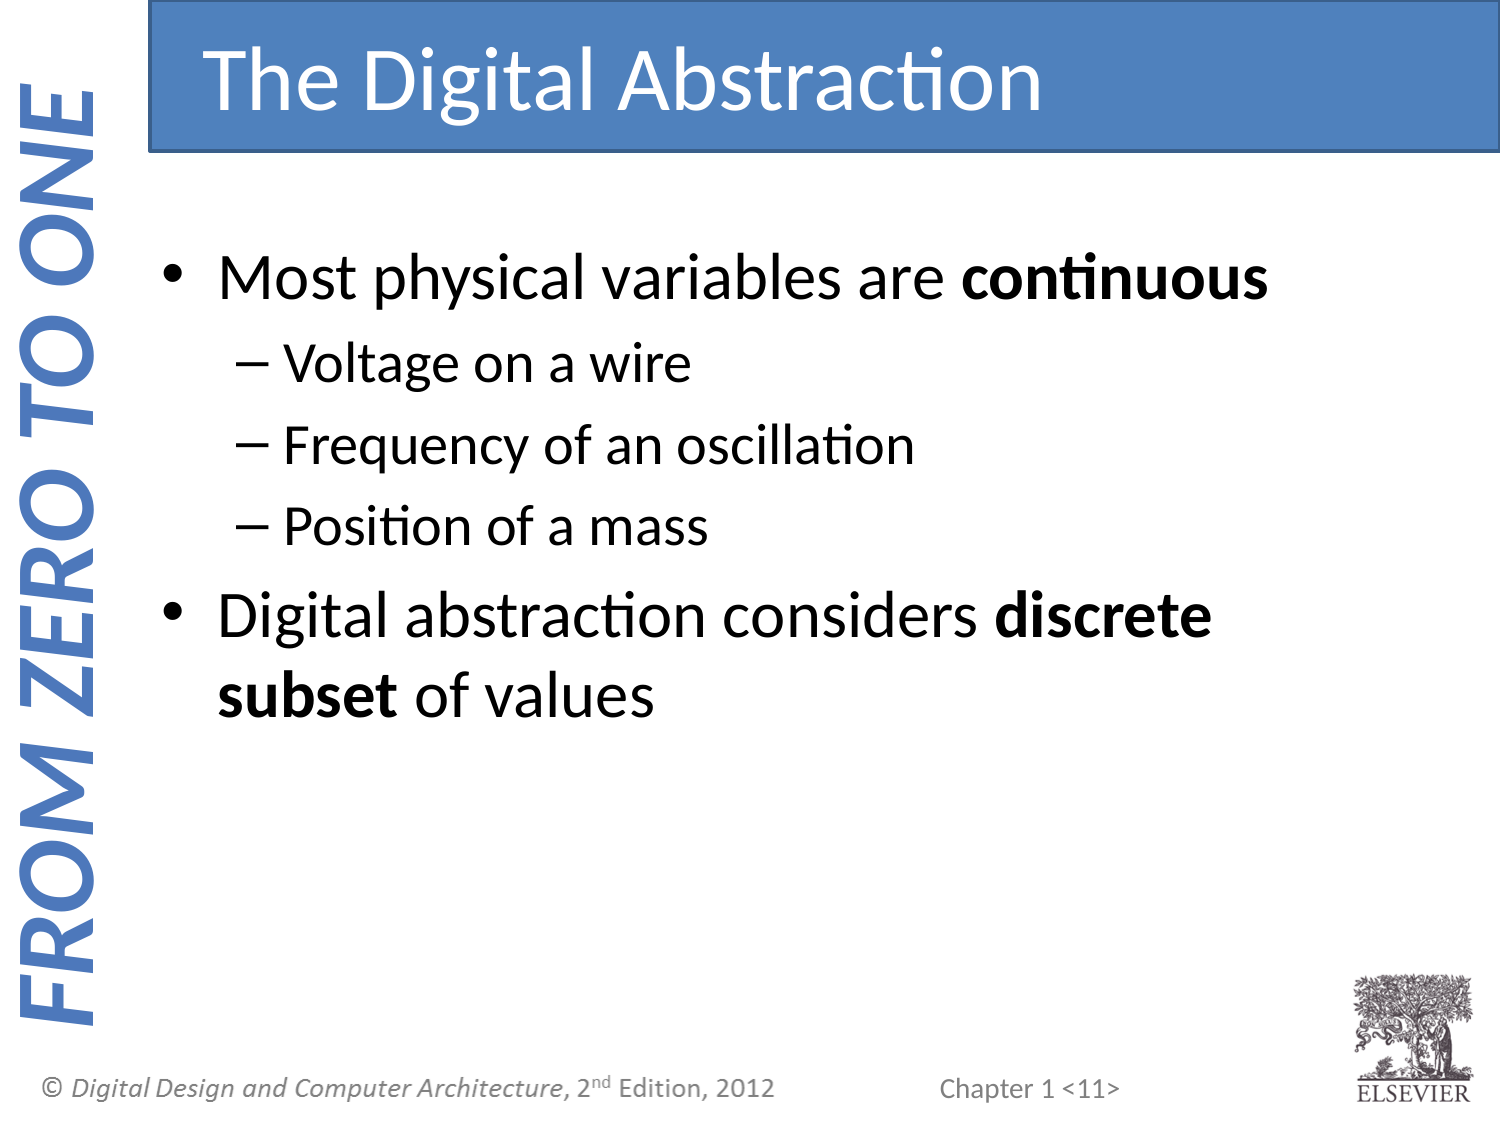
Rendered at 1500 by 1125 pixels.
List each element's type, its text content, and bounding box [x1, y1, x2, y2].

picture [0, 0, 1500, 1125]
list Most physical variables are continuous Voltage on a wire Frequency of an oscillation Position of a mass Digital abstraction considers discrete subset of values [146, 224, 1375, 968]
text_box The Digital Abstraction [187, 11, 1488, 136]
